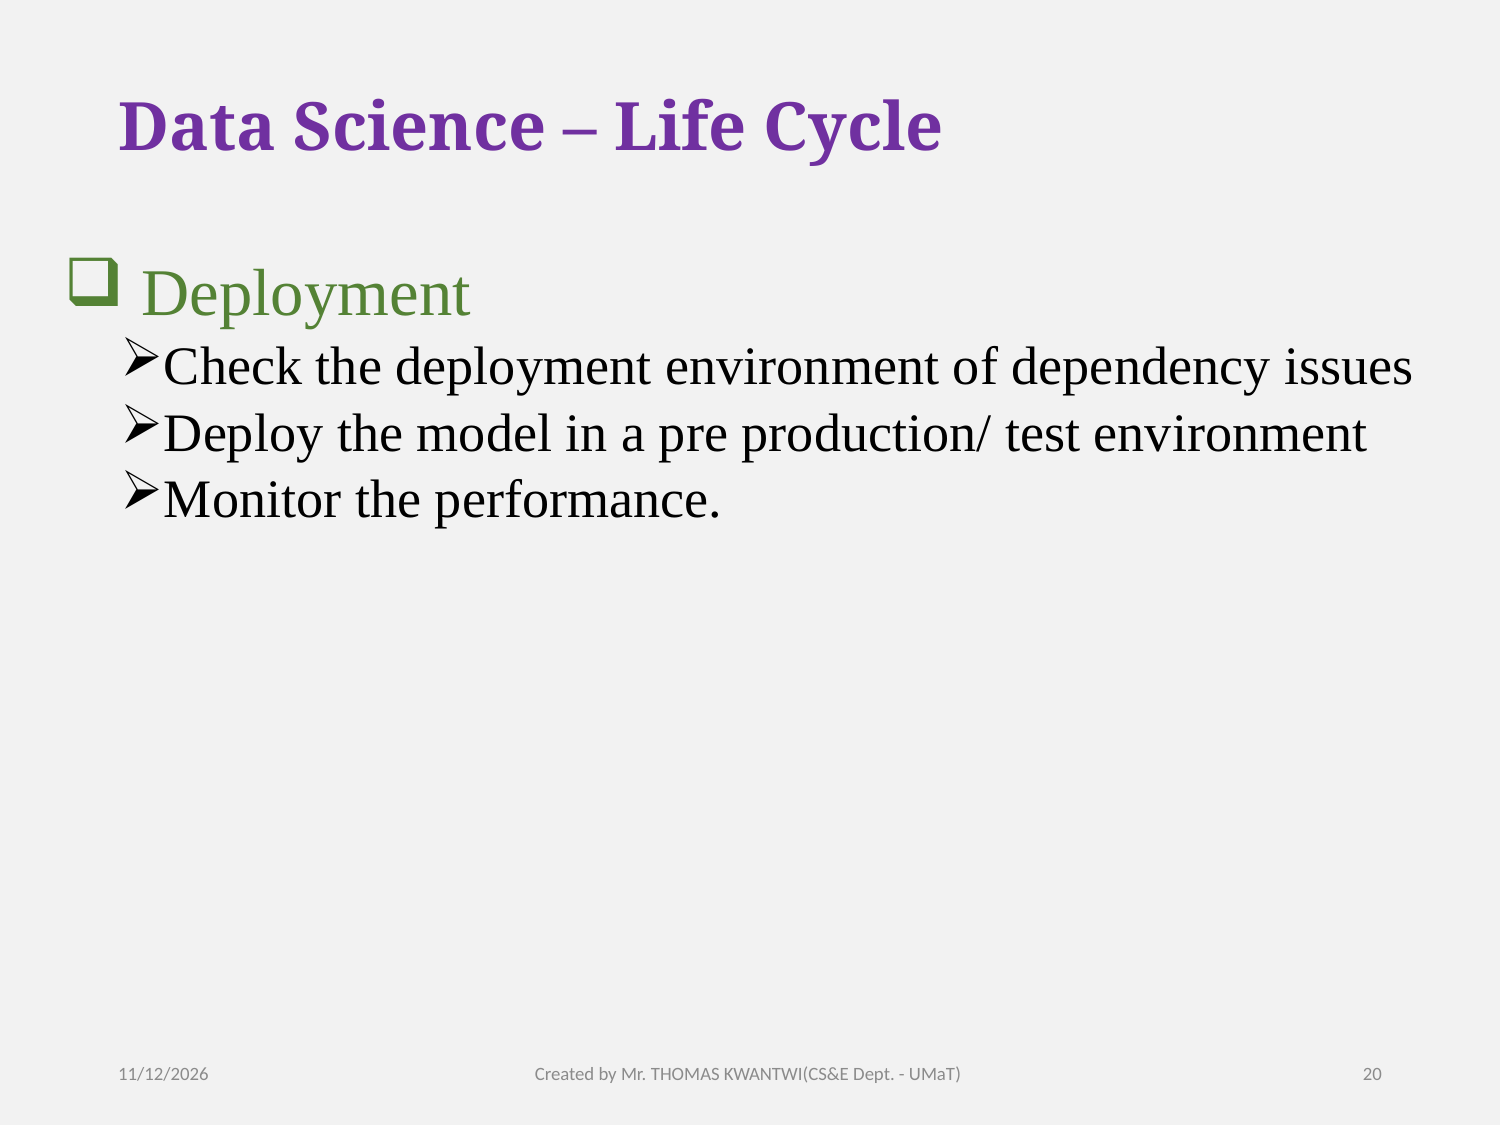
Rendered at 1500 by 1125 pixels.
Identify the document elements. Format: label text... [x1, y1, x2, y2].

slide_number 20 [1059, 1042, 1397, 1103]
title Data Science – Life Cycle [103, 59, 1397, 199]
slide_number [103, 1042, 441, 1103]
footer Created by Mr. THOMAS KWANTWI(CS&E Dept. - UMaT) [496, 1042, 1004, 1103]
list Deployment Check the deployment environment of dependency issues Deploy the model in a pre production/ test environment Monitor the performance. [49, 250, 1445, 1051]
